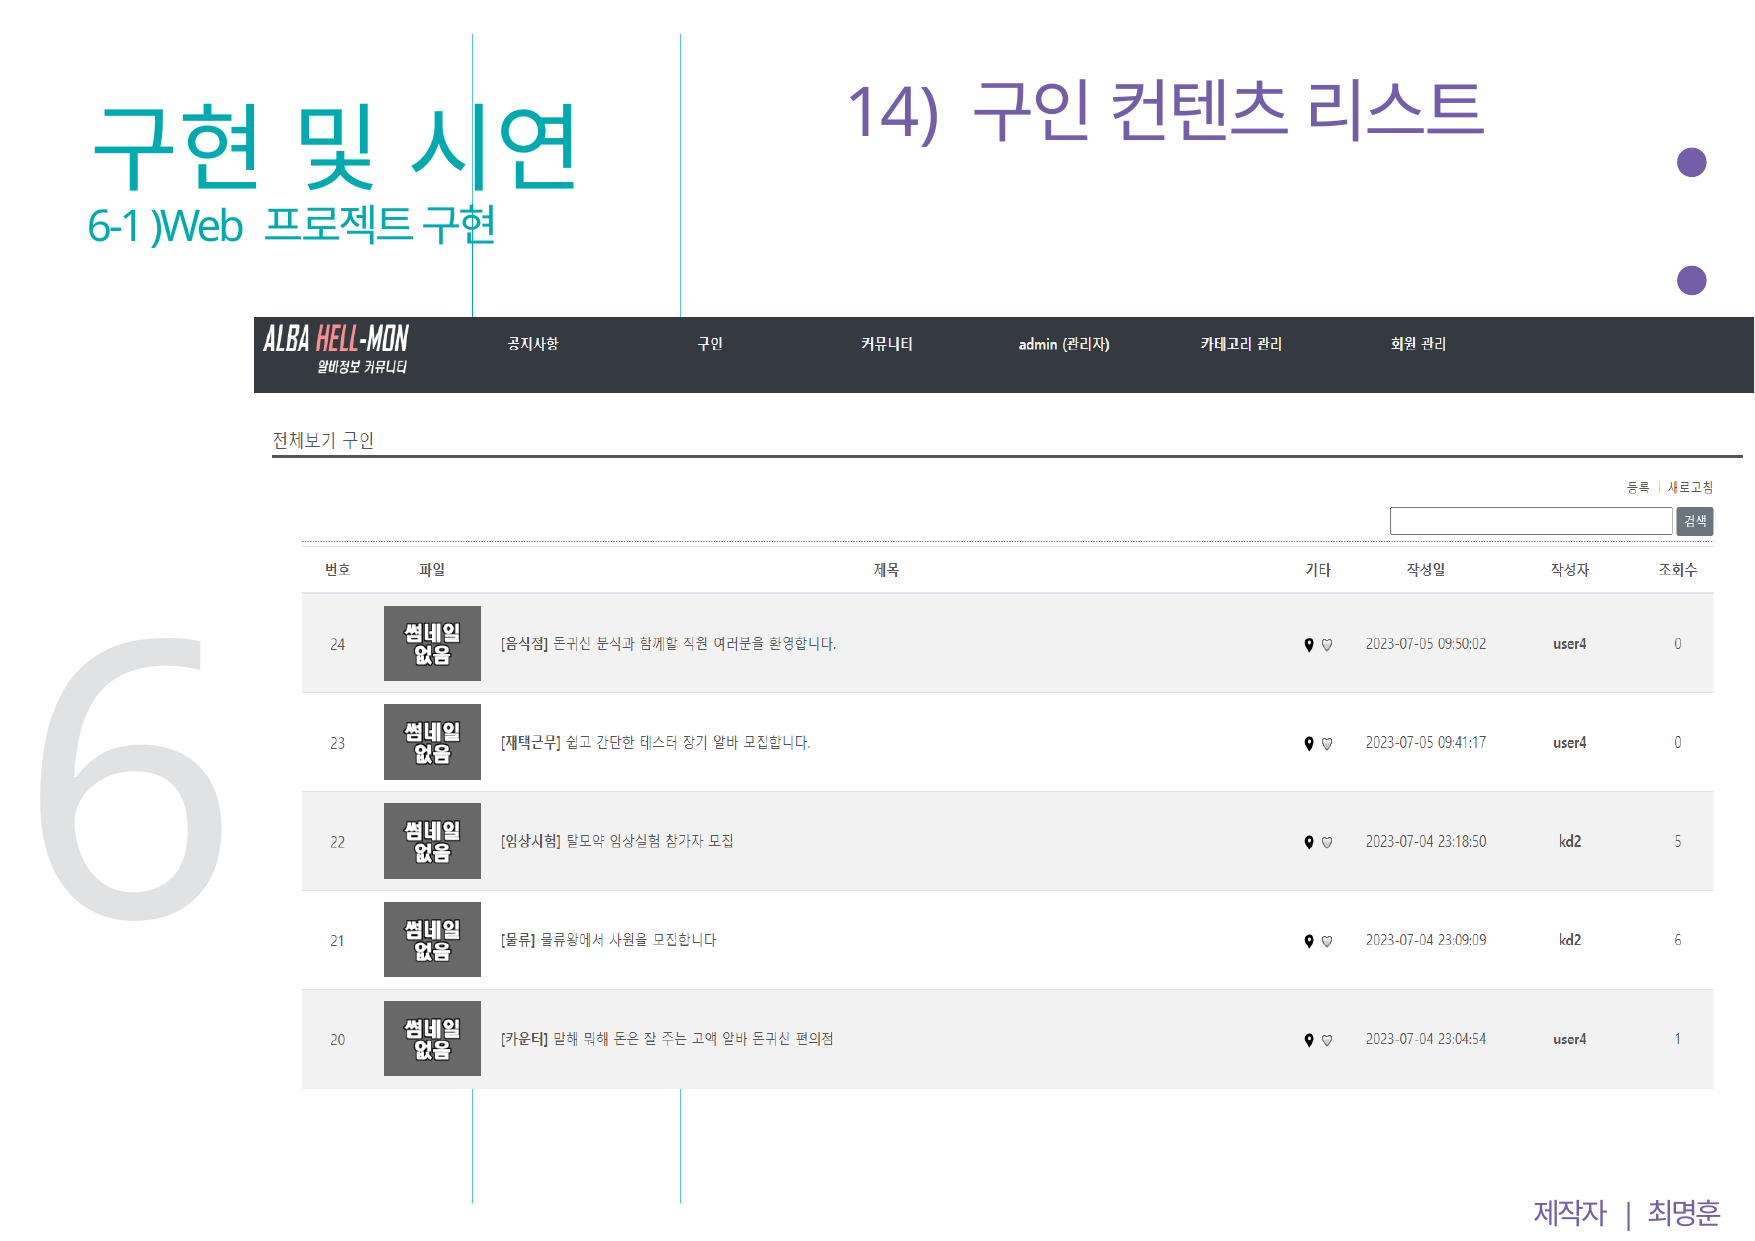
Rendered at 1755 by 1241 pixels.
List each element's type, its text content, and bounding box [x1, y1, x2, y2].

list 6 [19, 608, 248, 1005]
list 6-1 )Web 프로젝트 구현 [86, 199, 1032, 289]
picture [253, 317, 1755, 1089]
list 구현 및 시연 [90, 289, 857, 524]
text_box 14) 구인 컨텐츠 리스트 [829, 60, 1648, 158]
list 제작자 | 최명훈 [1533, 1197, 1755, 1241]
list 구현 및 시연 [90, 109, 857, 199]
